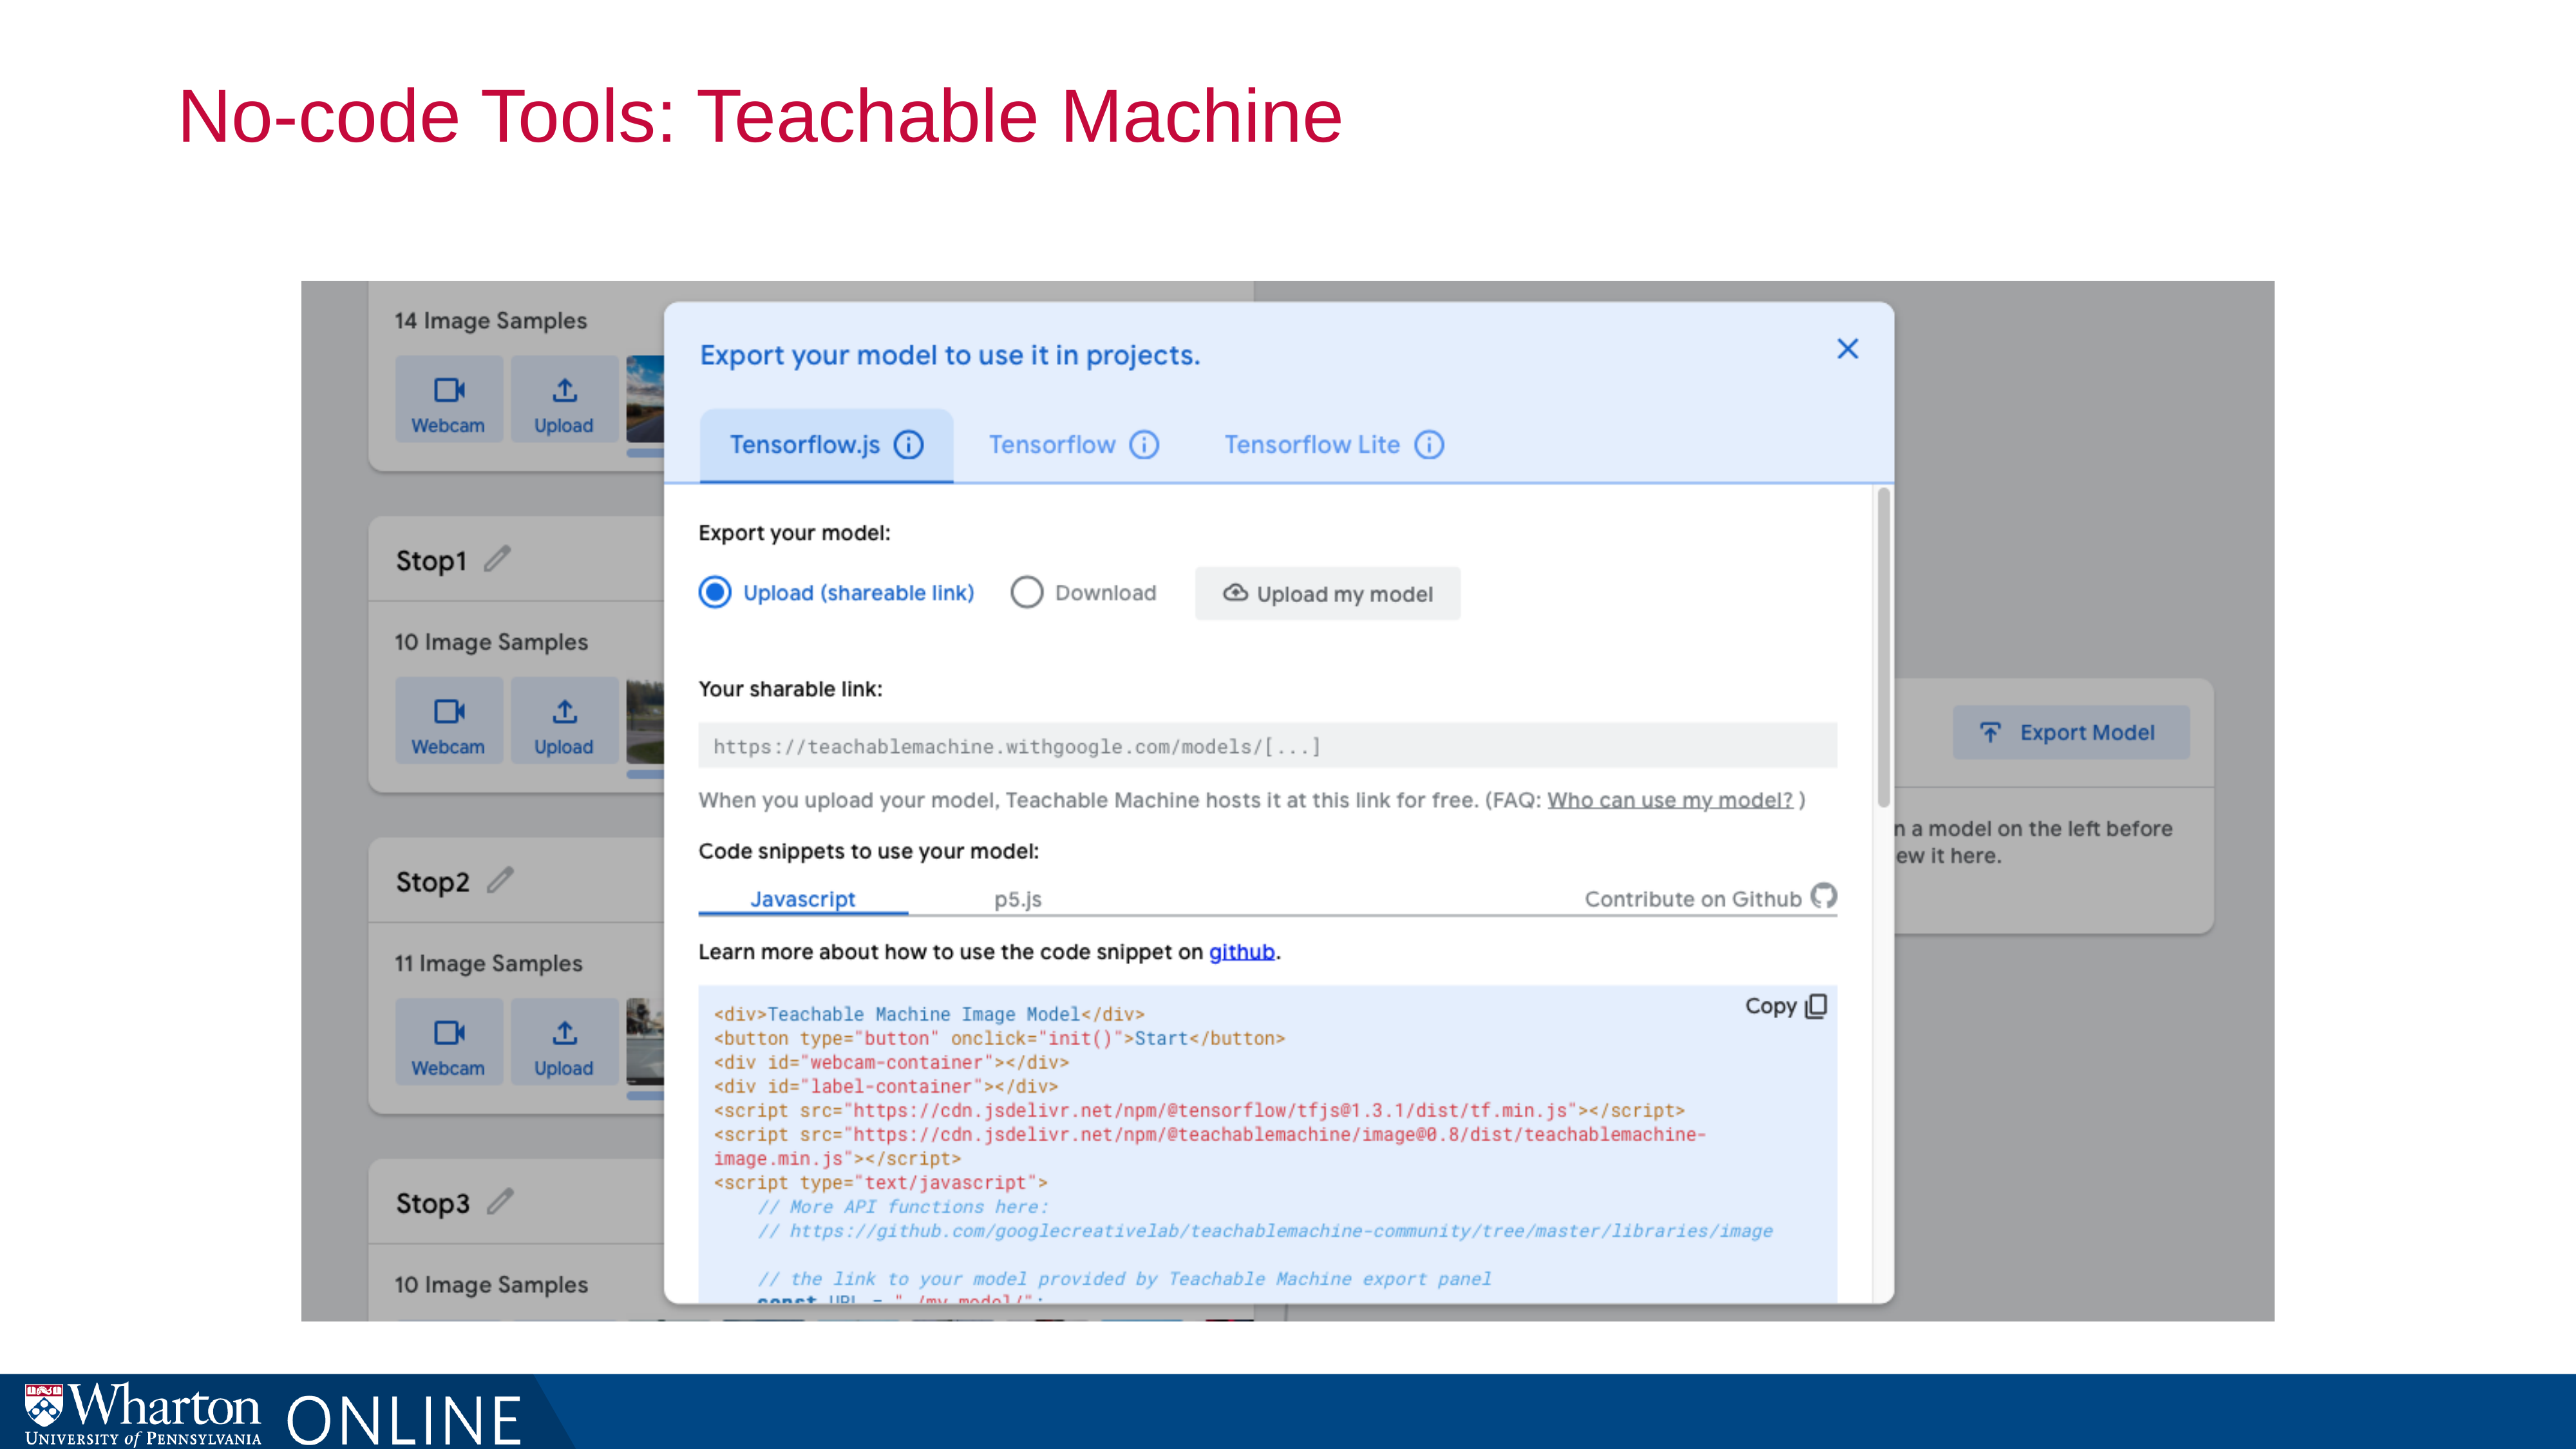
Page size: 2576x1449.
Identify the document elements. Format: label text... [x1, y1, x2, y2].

picture [301, 281, 2275, 1321]
title No-code Tools: Teachable Machine [176, 77, 2400, 179]
picture [25, 1381, 520, 1448]
